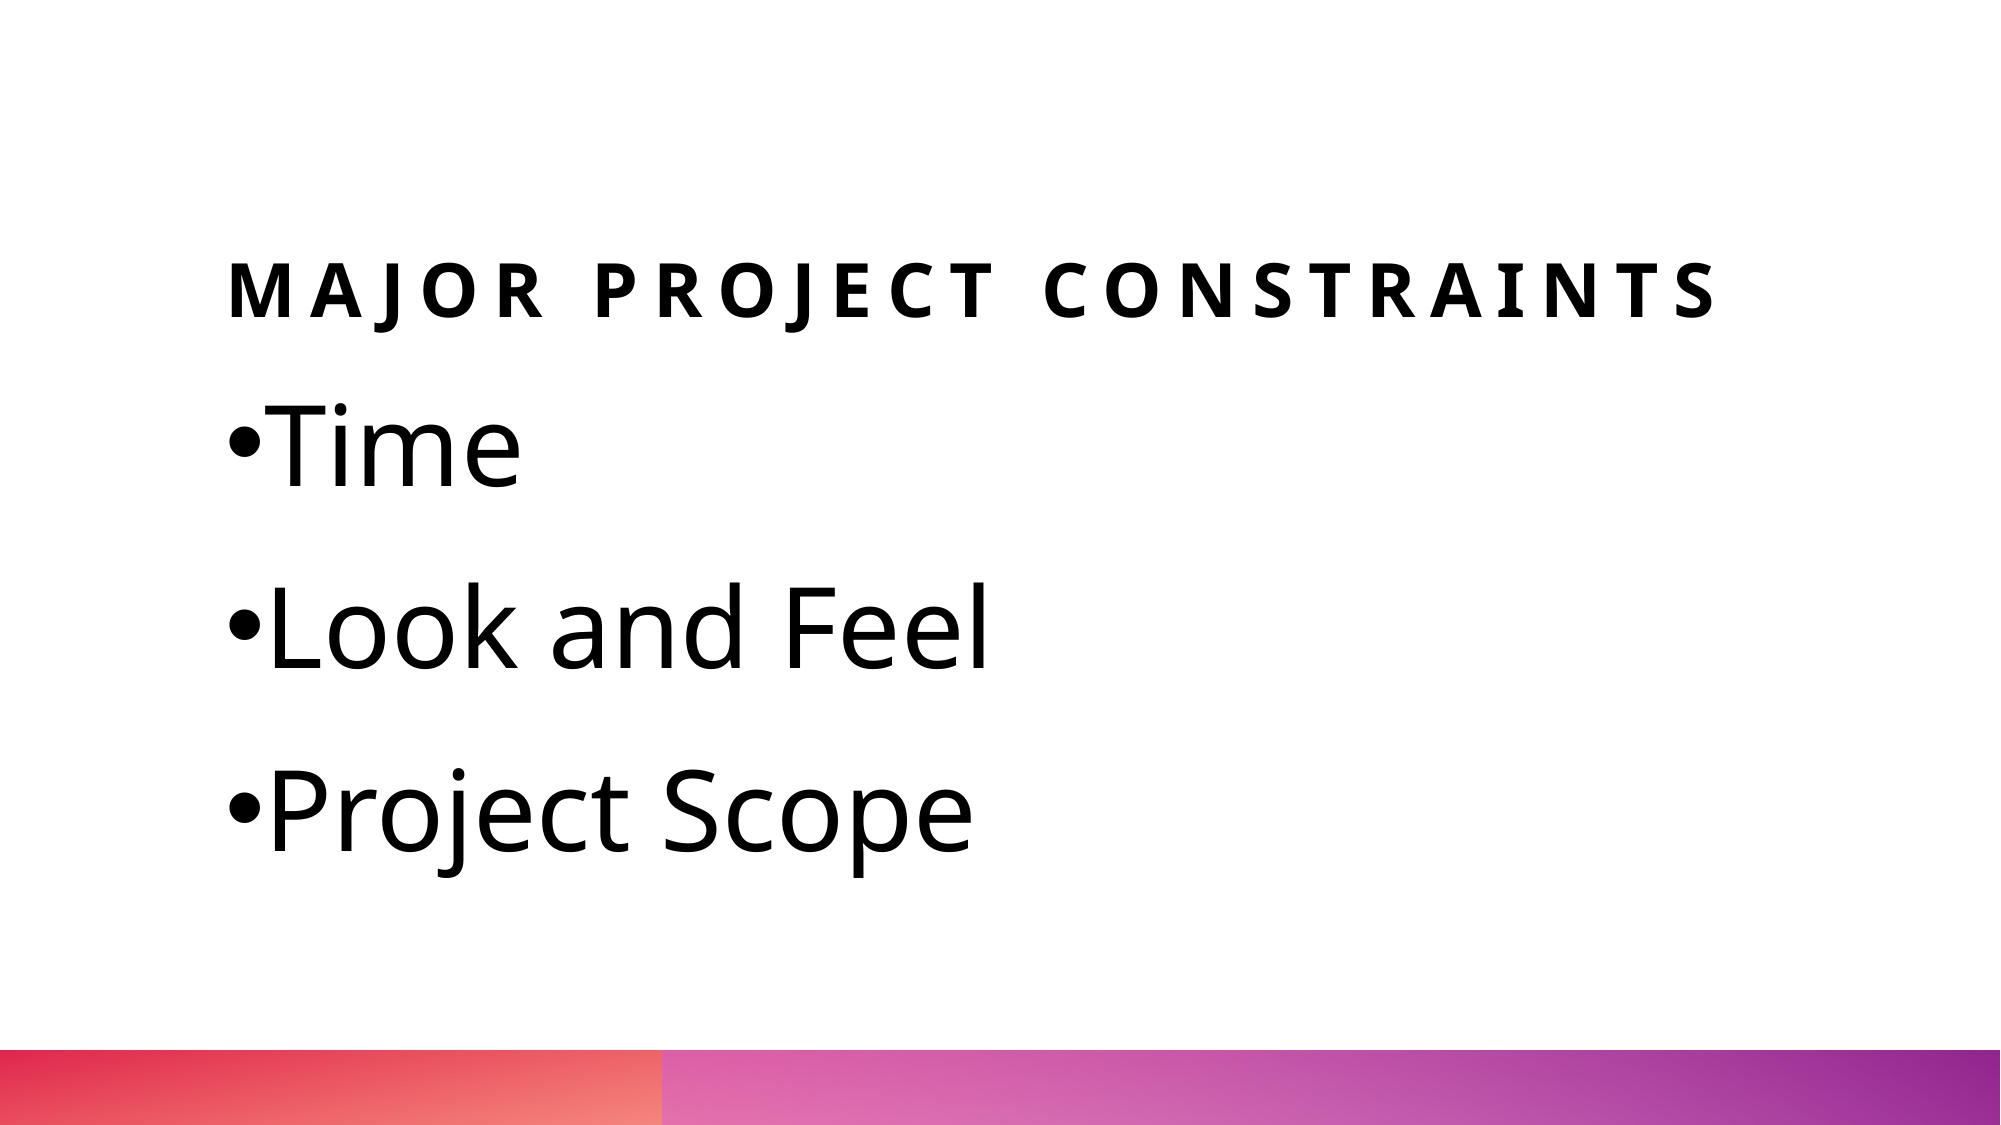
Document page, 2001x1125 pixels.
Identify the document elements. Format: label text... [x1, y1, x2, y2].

title Major project constraints [225, 130, 1905, 333]
list Time Look and Feel Project Scope [225, 346, 1905, 996]
